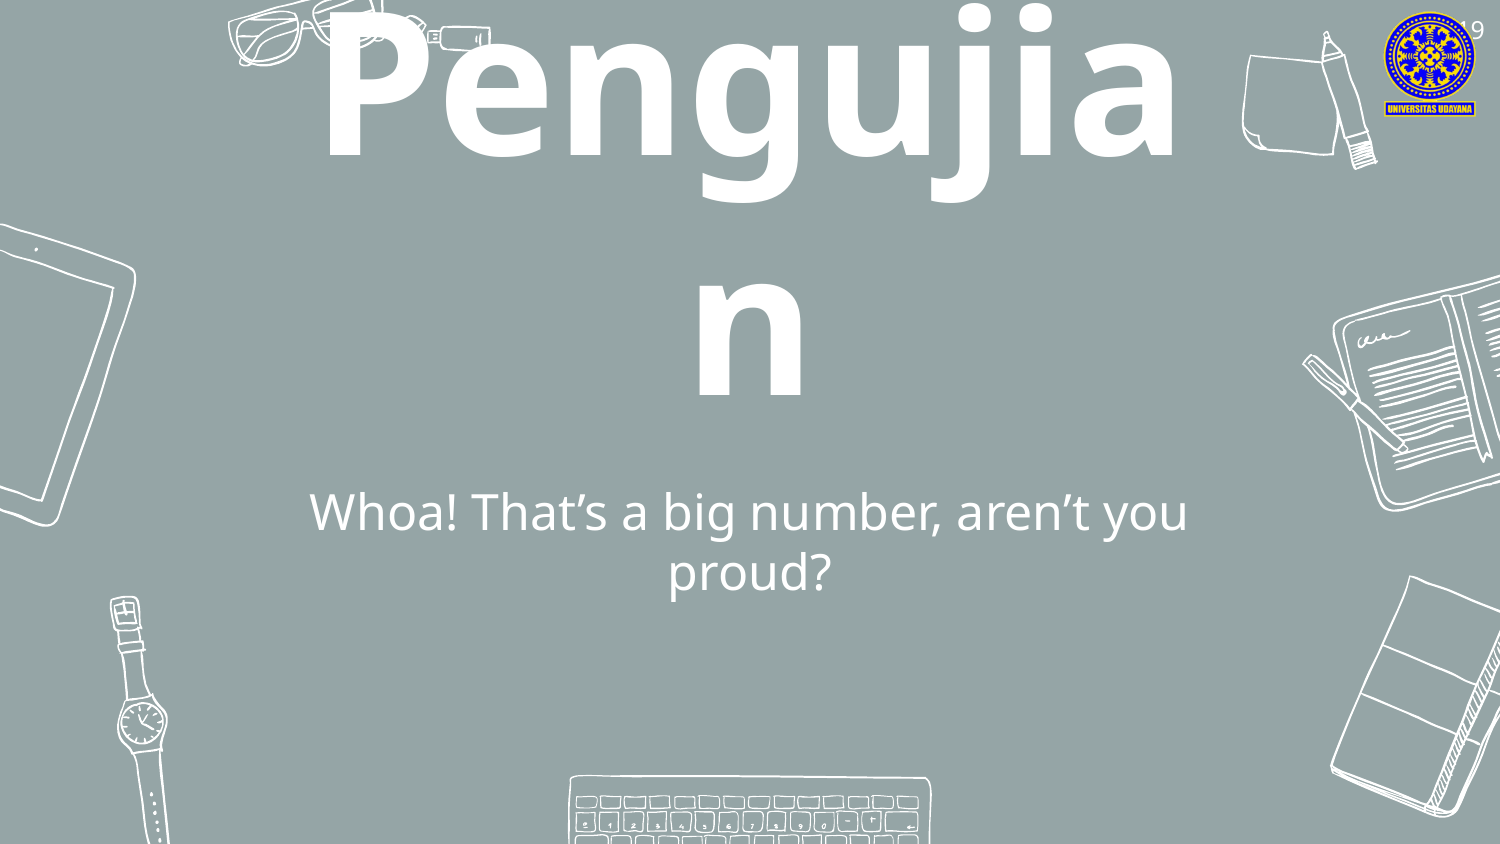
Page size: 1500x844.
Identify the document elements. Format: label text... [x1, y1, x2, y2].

subtitle Whoa! That’s a big number, aren’t you proud? [272, 465, 1228, 595]
title Hasil Pengujian [272, 259, 1228, 450]
picture [1376, 11, 1483, 118]
slide_number 19 [1435, 0, 1500, 53]
